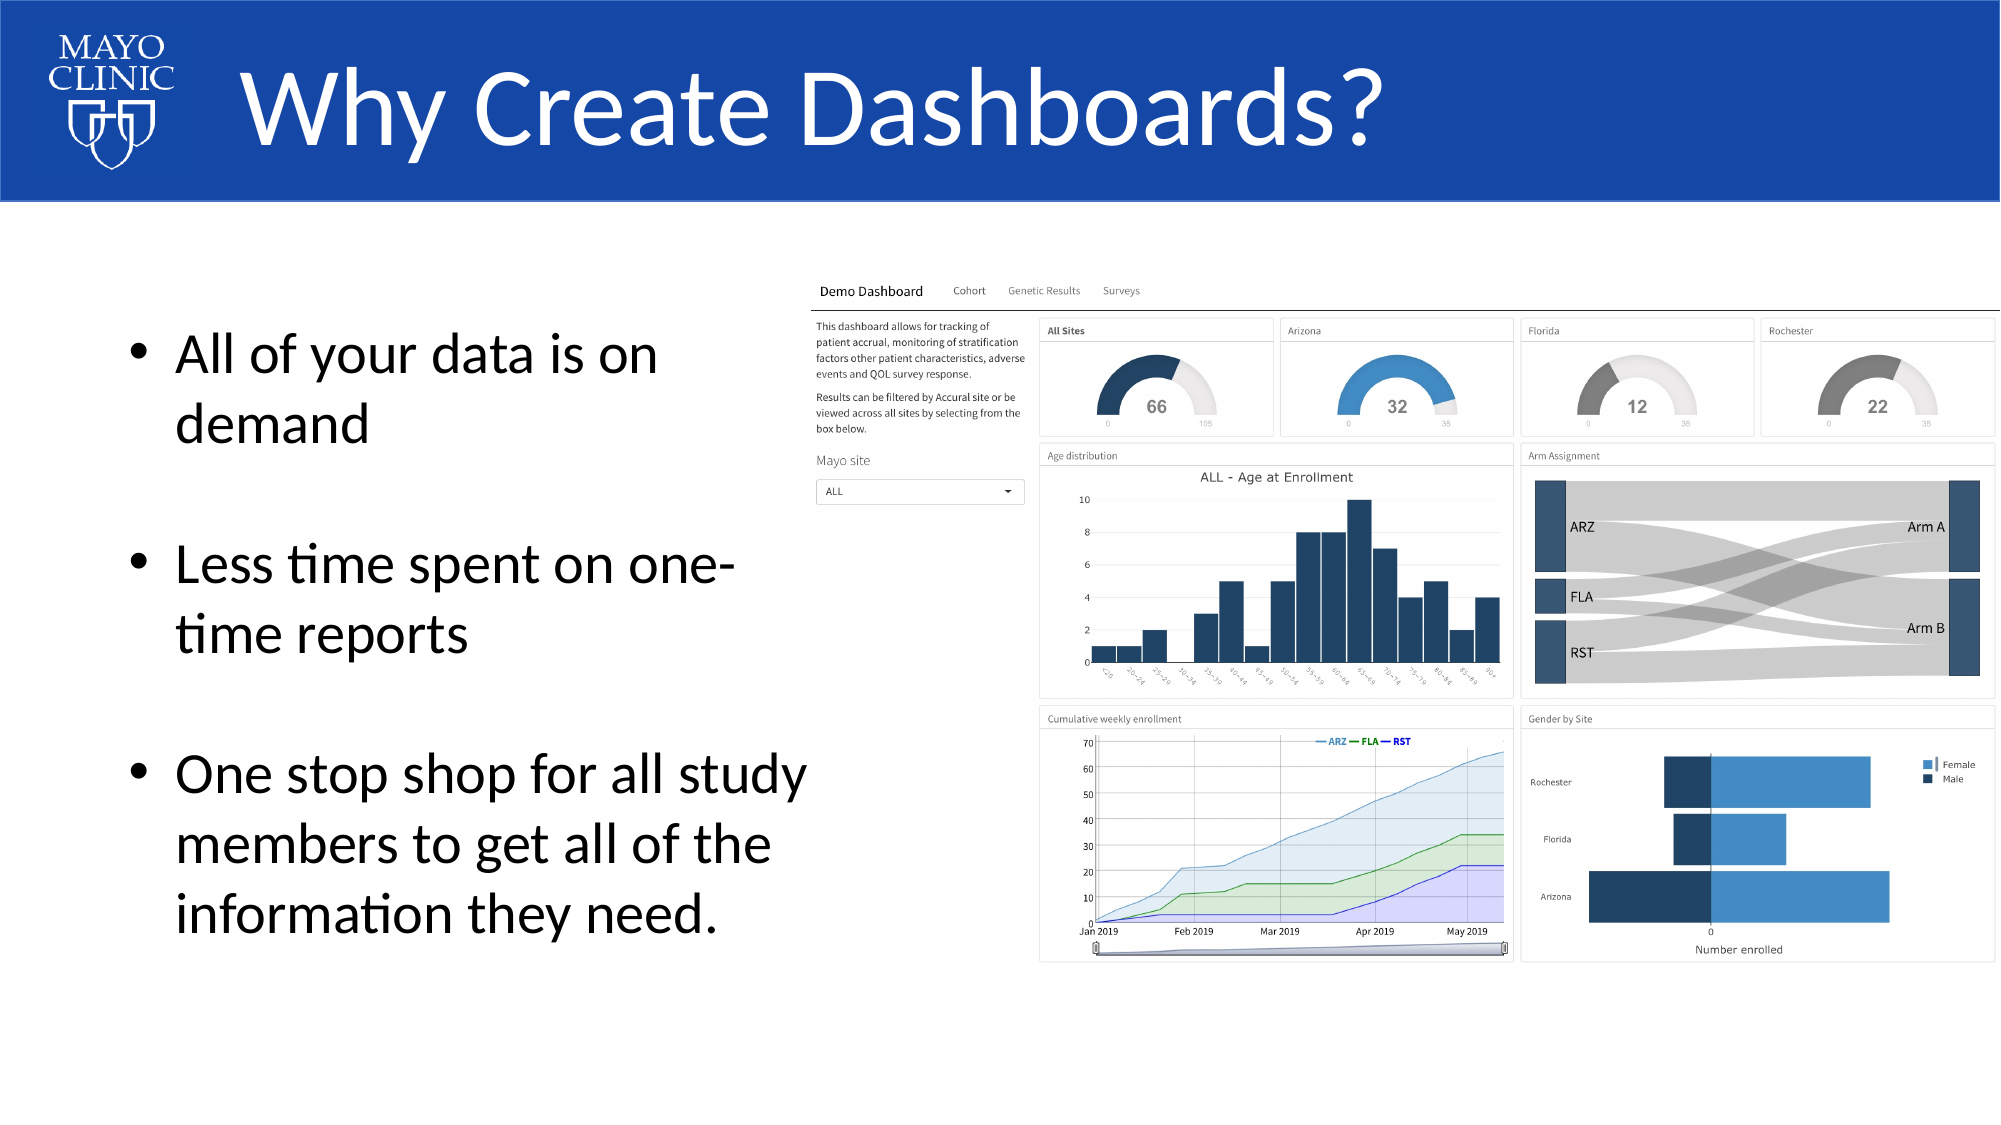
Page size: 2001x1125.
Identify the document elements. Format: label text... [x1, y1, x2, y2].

picture [811, 275, 2000, 967]
text_box All of your data is on demand Less time spent on one-time reports One stop shop for all study members to get all of the information they need. [113, 262, 849, 953]
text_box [0, 0, 2000, 202]
